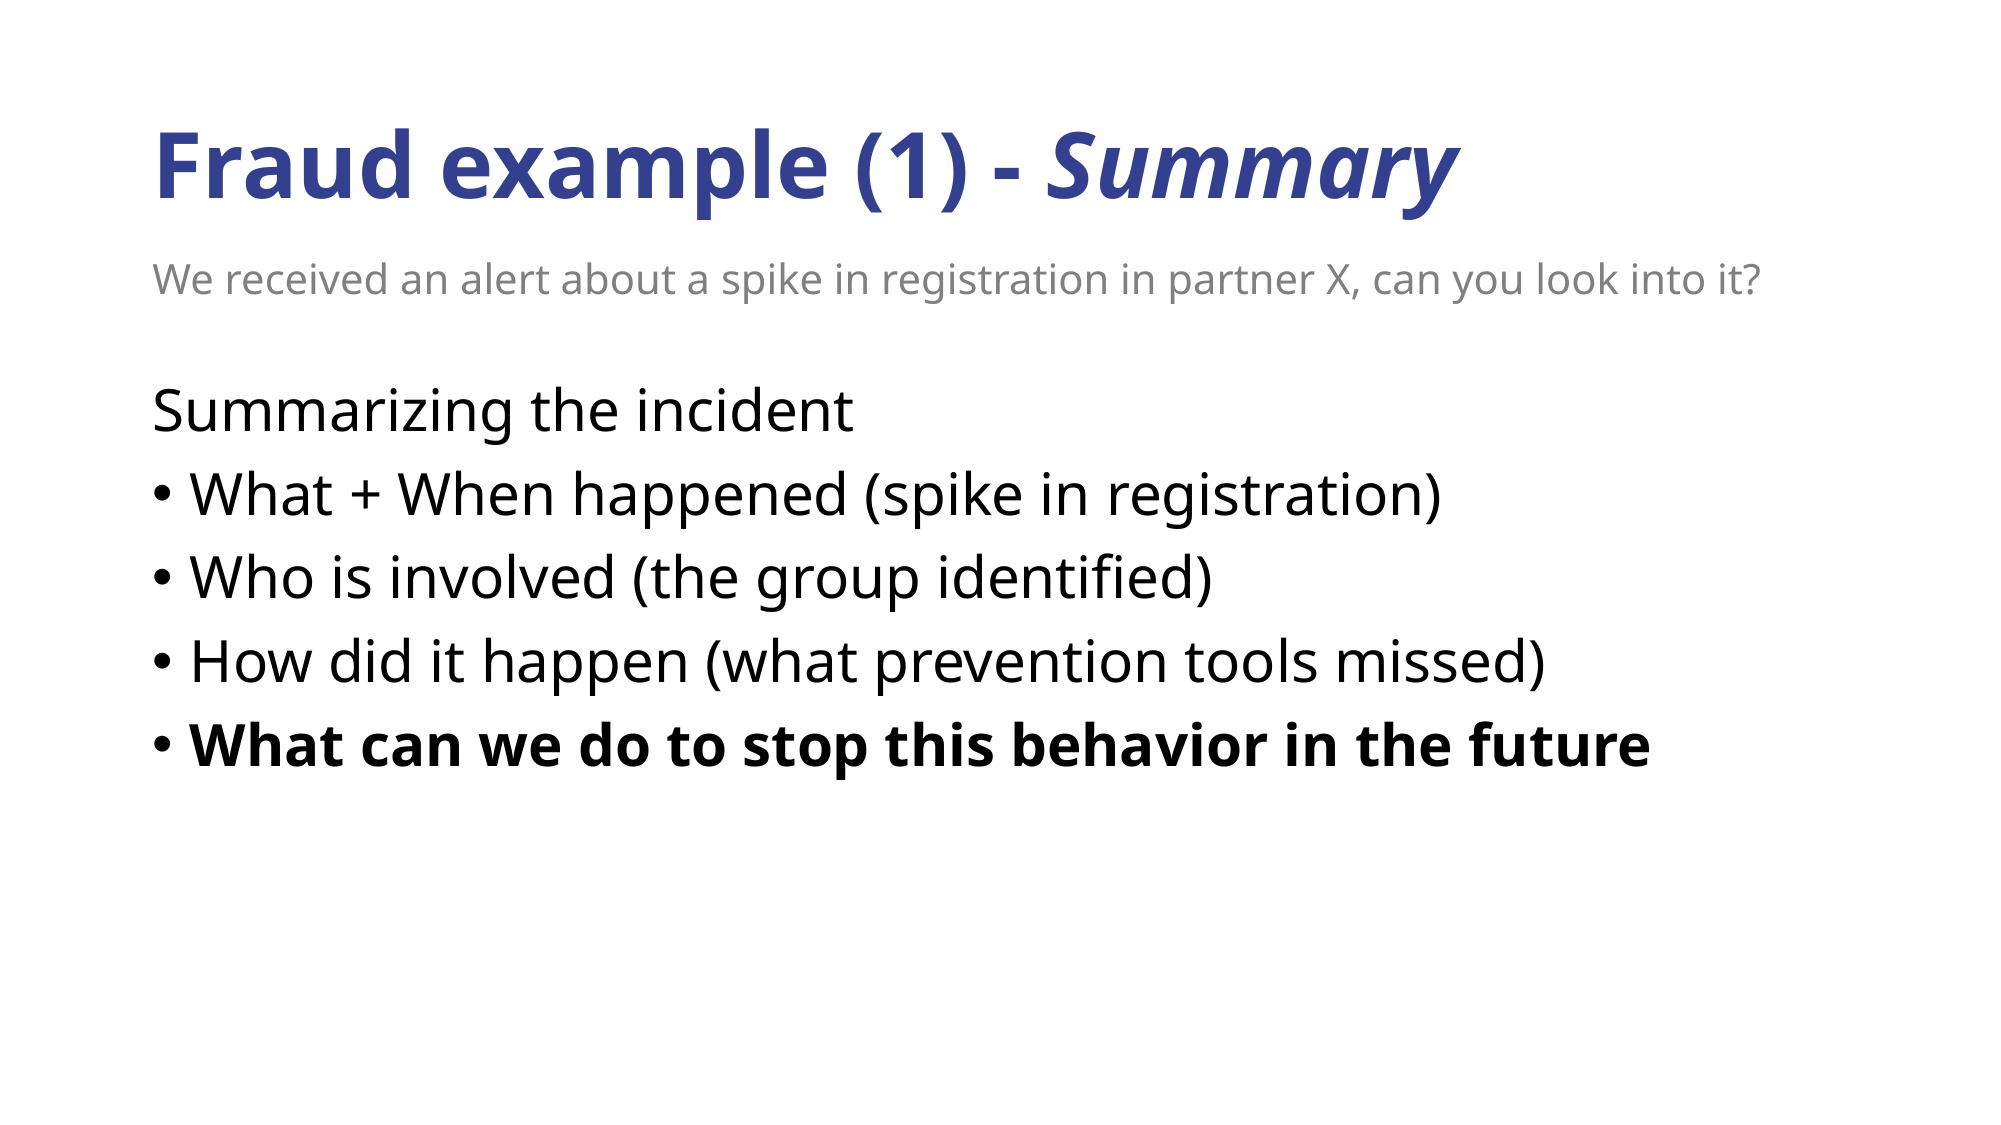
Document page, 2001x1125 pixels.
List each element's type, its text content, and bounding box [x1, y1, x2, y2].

list We received an alert about a spike in registration in partner X, can you look into it? [137, 250, 1863, 340]
text_box Summarizing the incident What + When happened (spike in registration) Who is involved (the group identified) How did it happen (what prevention tools missed) What can we do to stop this behavior in the future [137, 373, 1703, 1020]
title Fraud example (1) - Summary [137, 59, 1863, 250]
